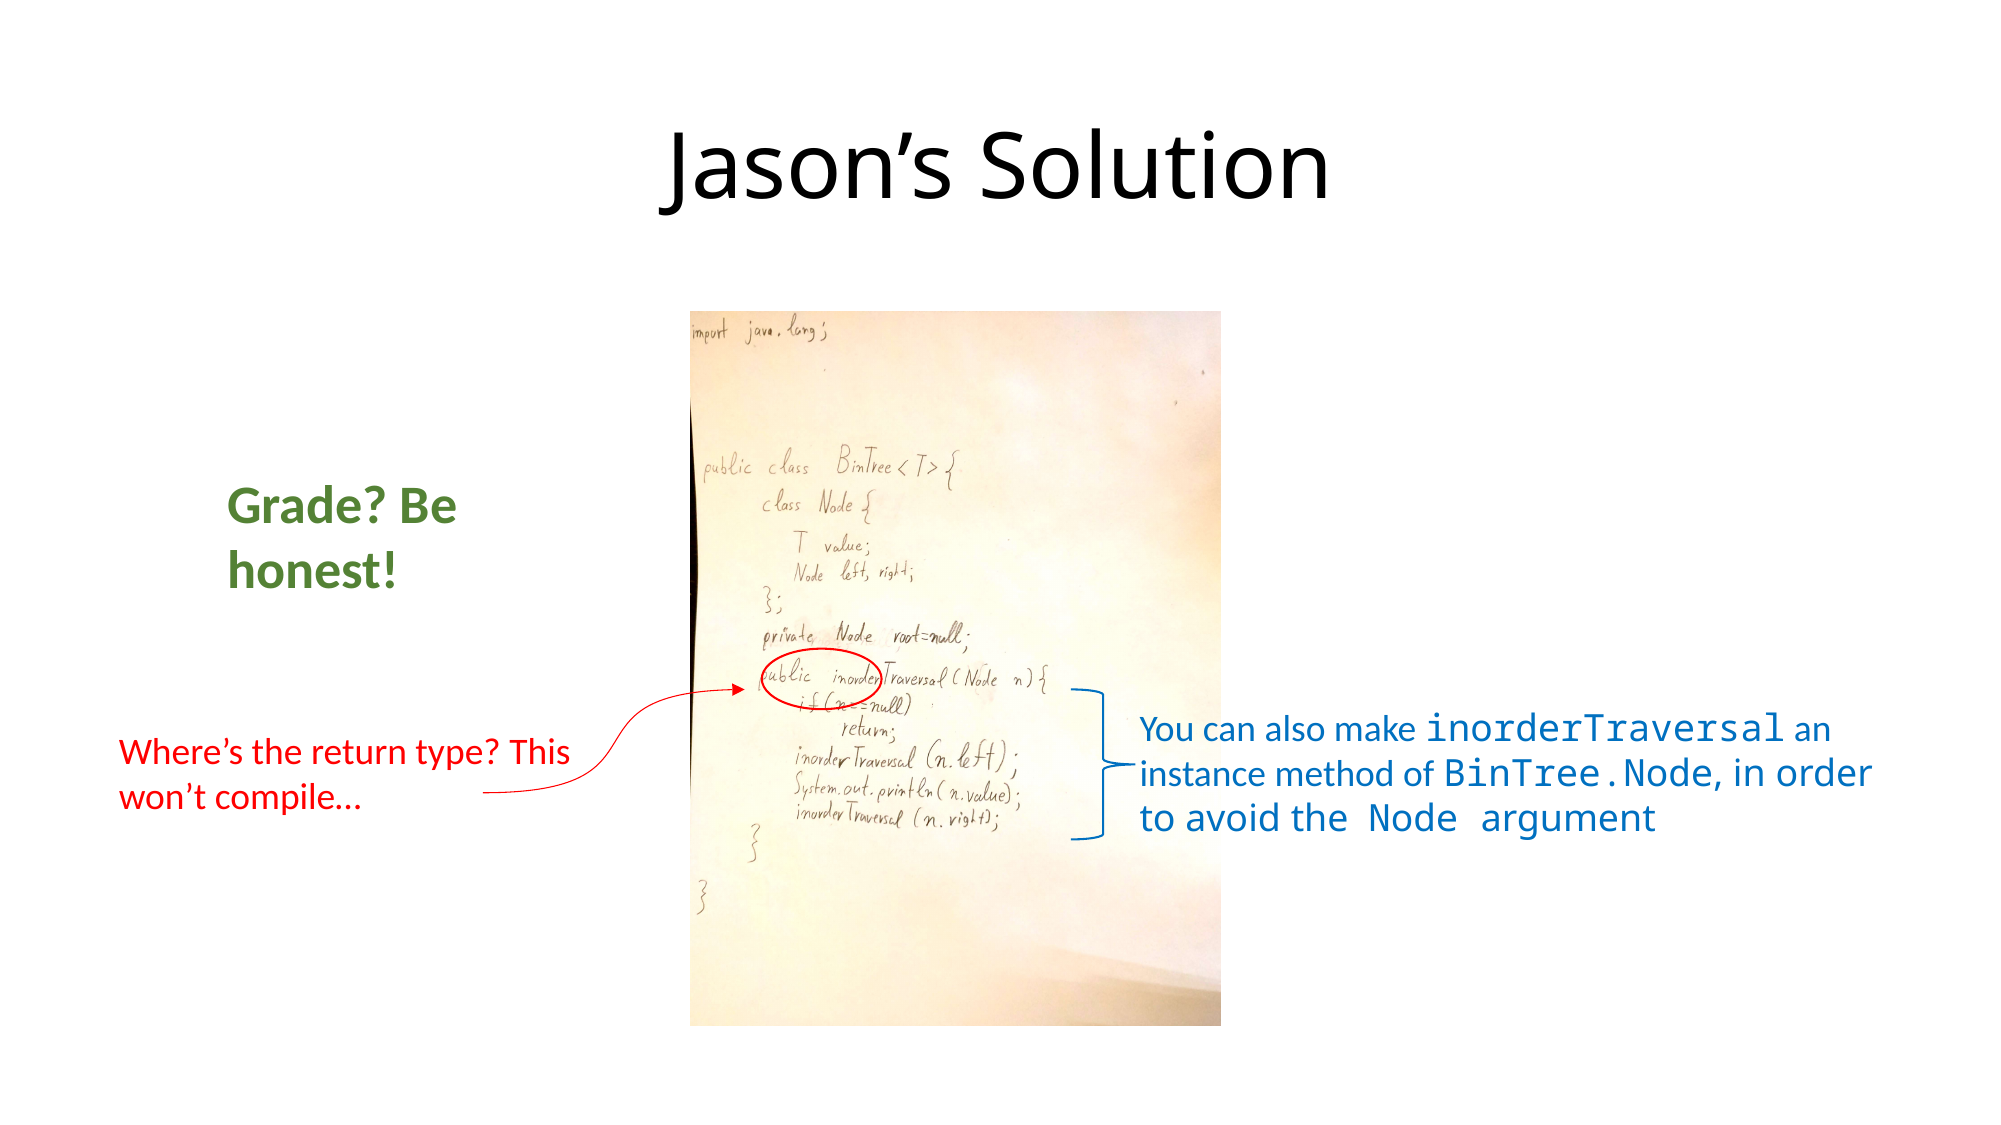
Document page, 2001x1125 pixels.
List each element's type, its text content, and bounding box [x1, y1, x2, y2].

title Jason’s Solution [137, 59, 1863, 278]
text_box Grade? Be honest! [212, 461, 619, 607]
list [690, 311, 1221, 1026]
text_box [482, 689, 745, 793]
text_box Where’s the return type? This won’t compile… [103, 719, 587, 825]
text_box You can also make inorderTraversal an instance method of BinTree.Node, in order to avoid the Node argument [1221, 696, 1917, 847]
